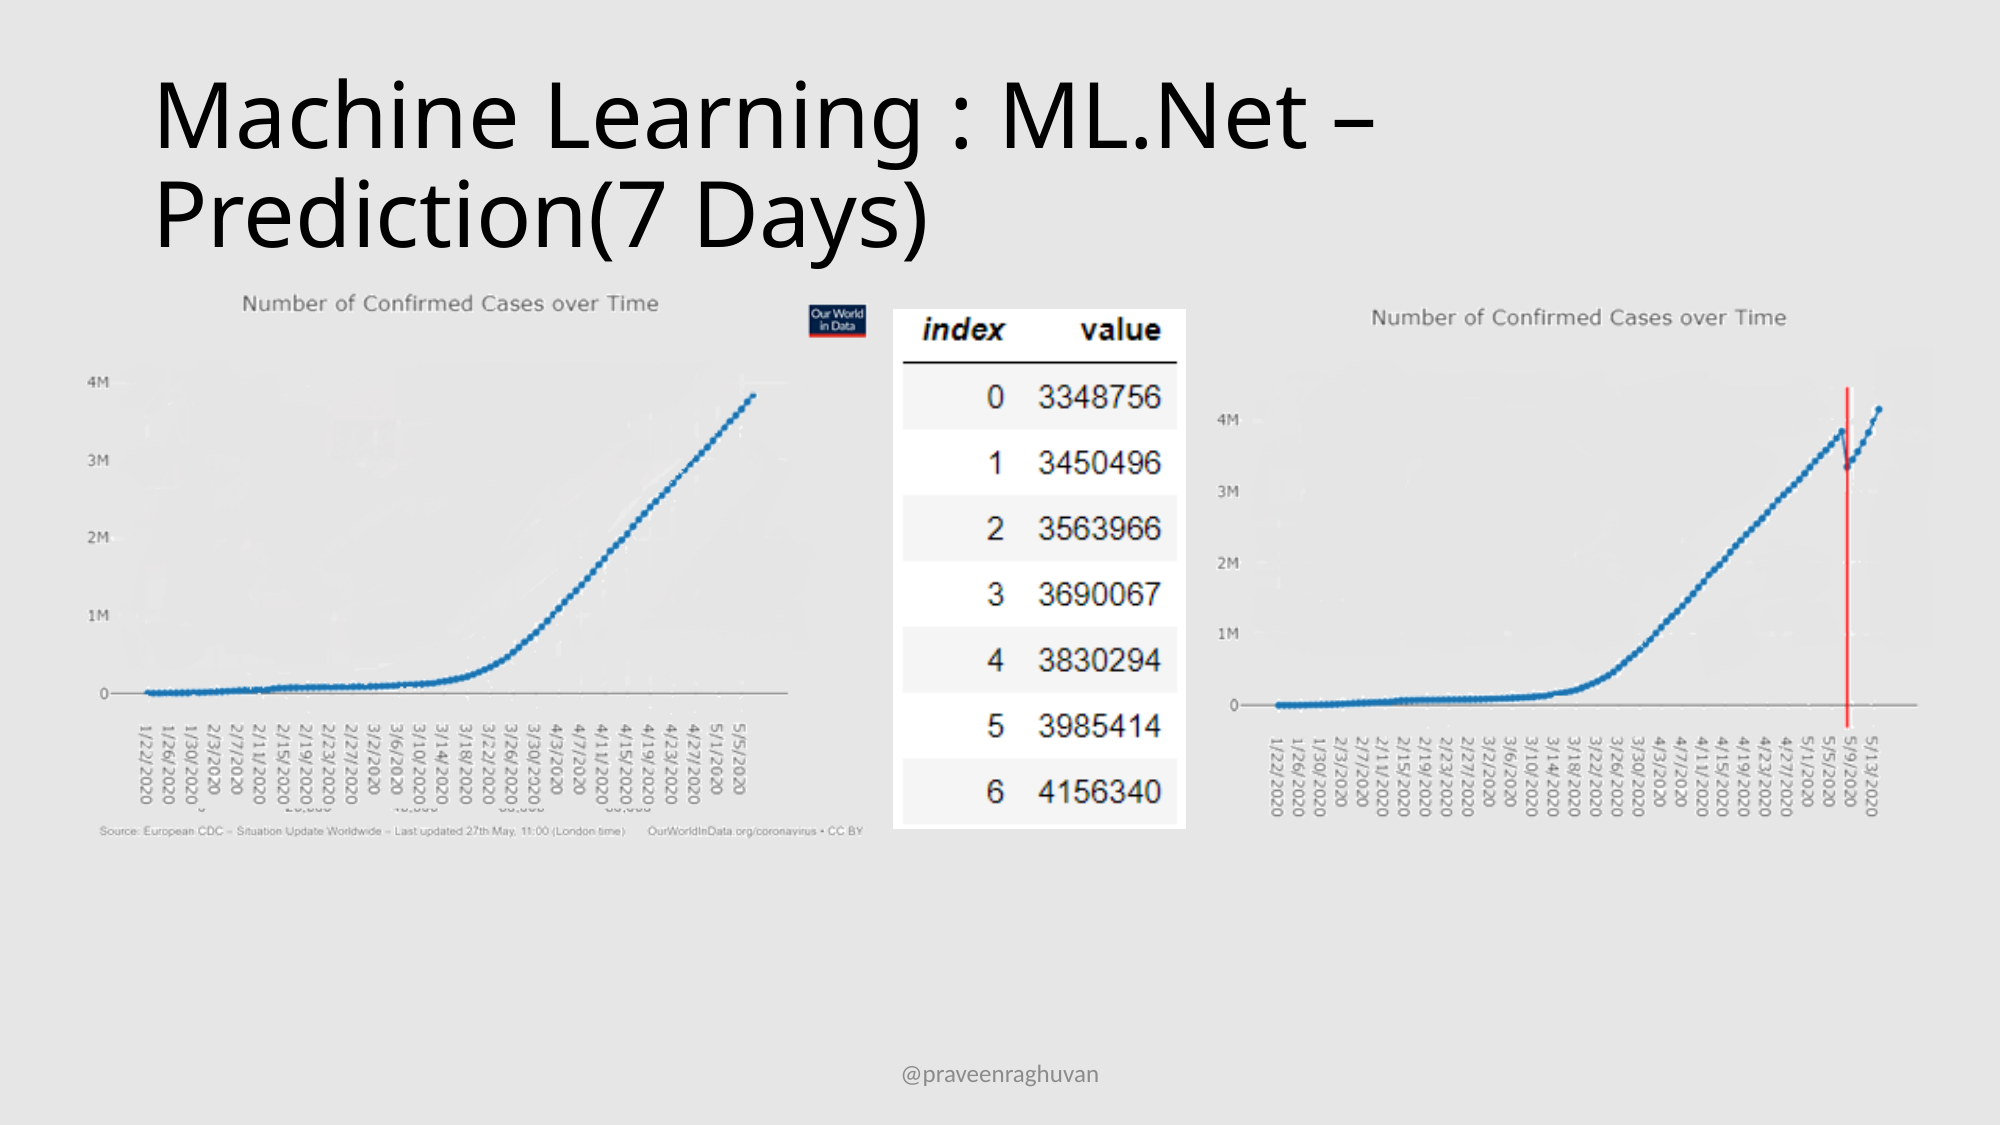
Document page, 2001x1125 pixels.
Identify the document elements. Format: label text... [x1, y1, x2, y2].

picture [1215, 306, 1934, 829]
picture [86, 291, 882, 848]
title Machine Learning : ML.Net – Prediction(7 Days) [137, 59, 1934, 278]
footer @praveenraghuvan [662, 1042, 1338, 1103]
picture [893, 309, 1186, 829]
